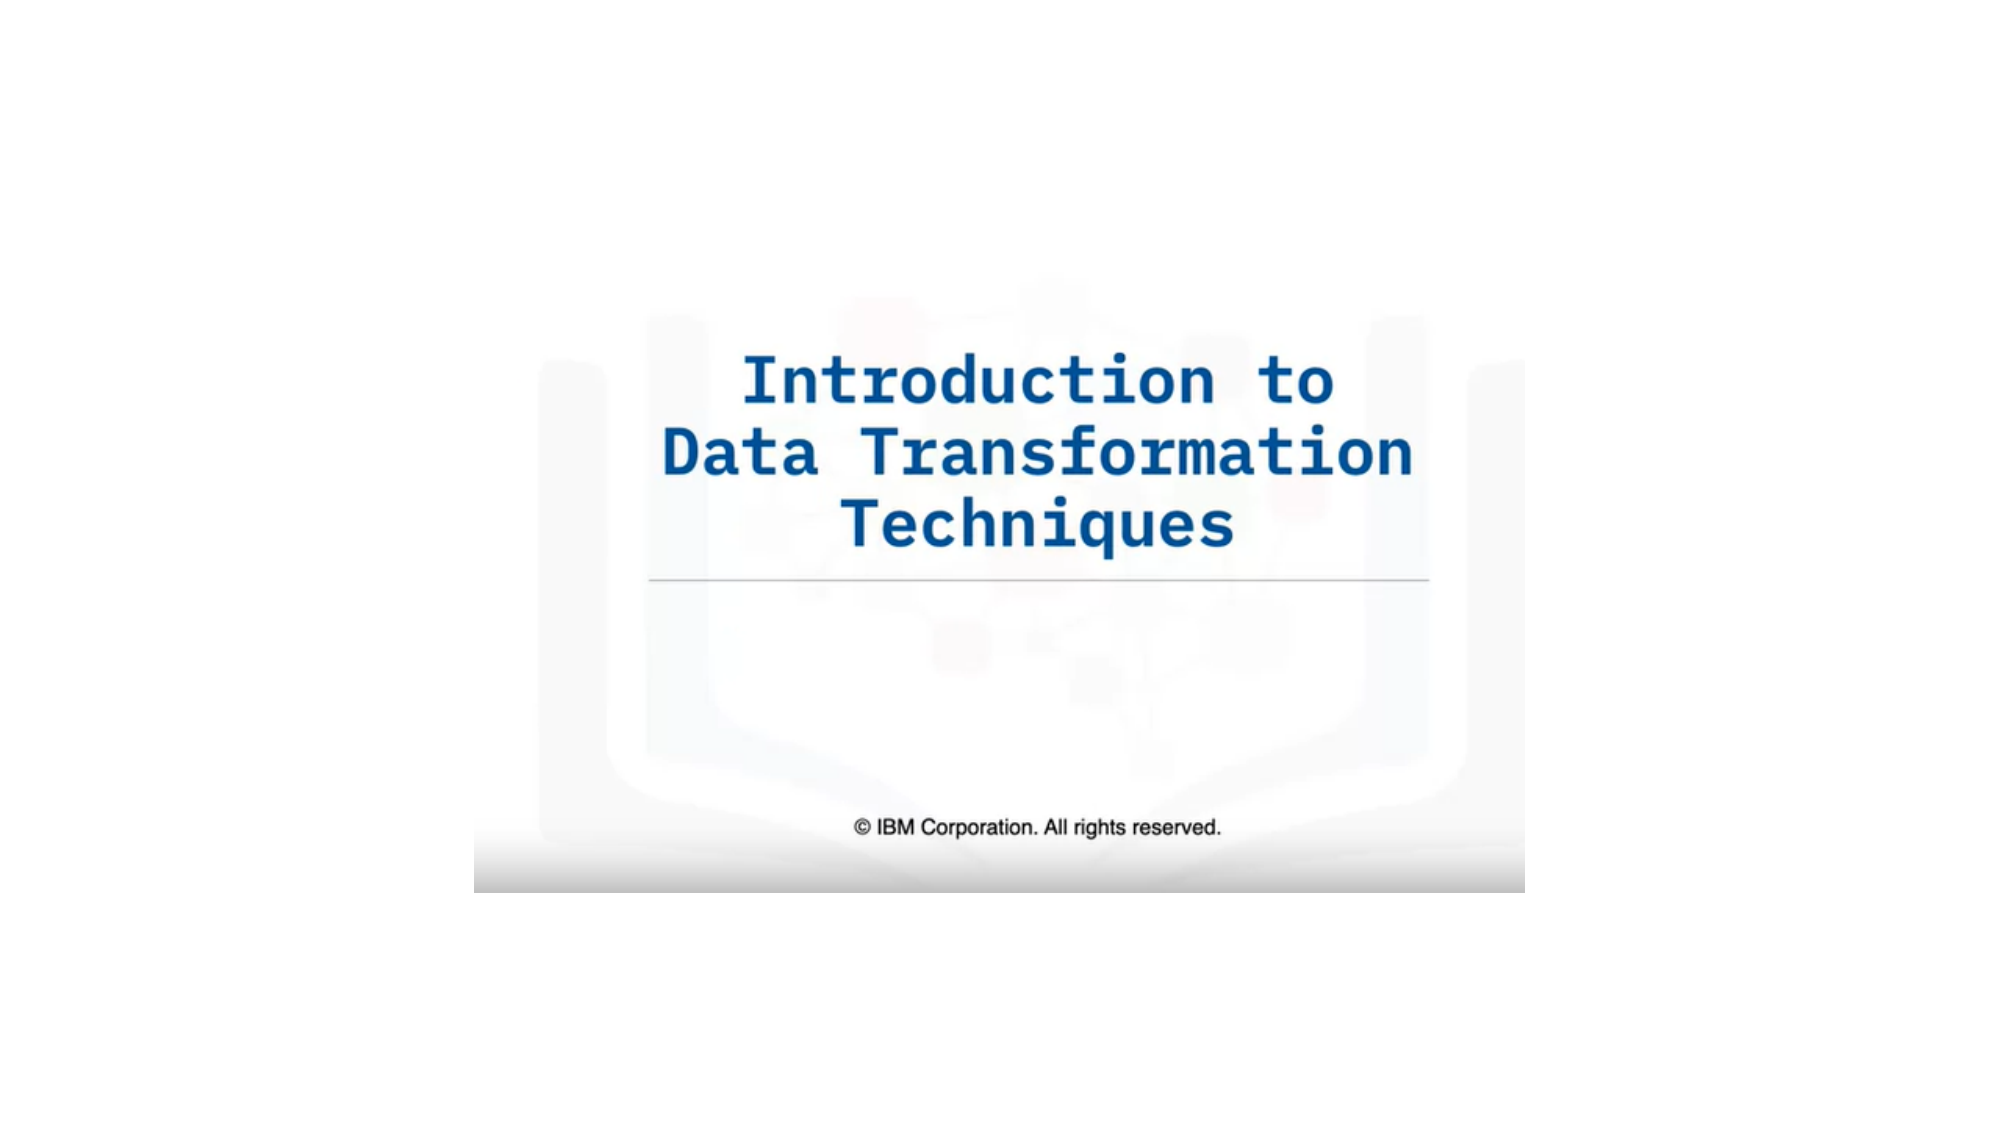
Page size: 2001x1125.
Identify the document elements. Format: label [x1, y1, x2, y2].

picture [474, 231, 1525, 893]
